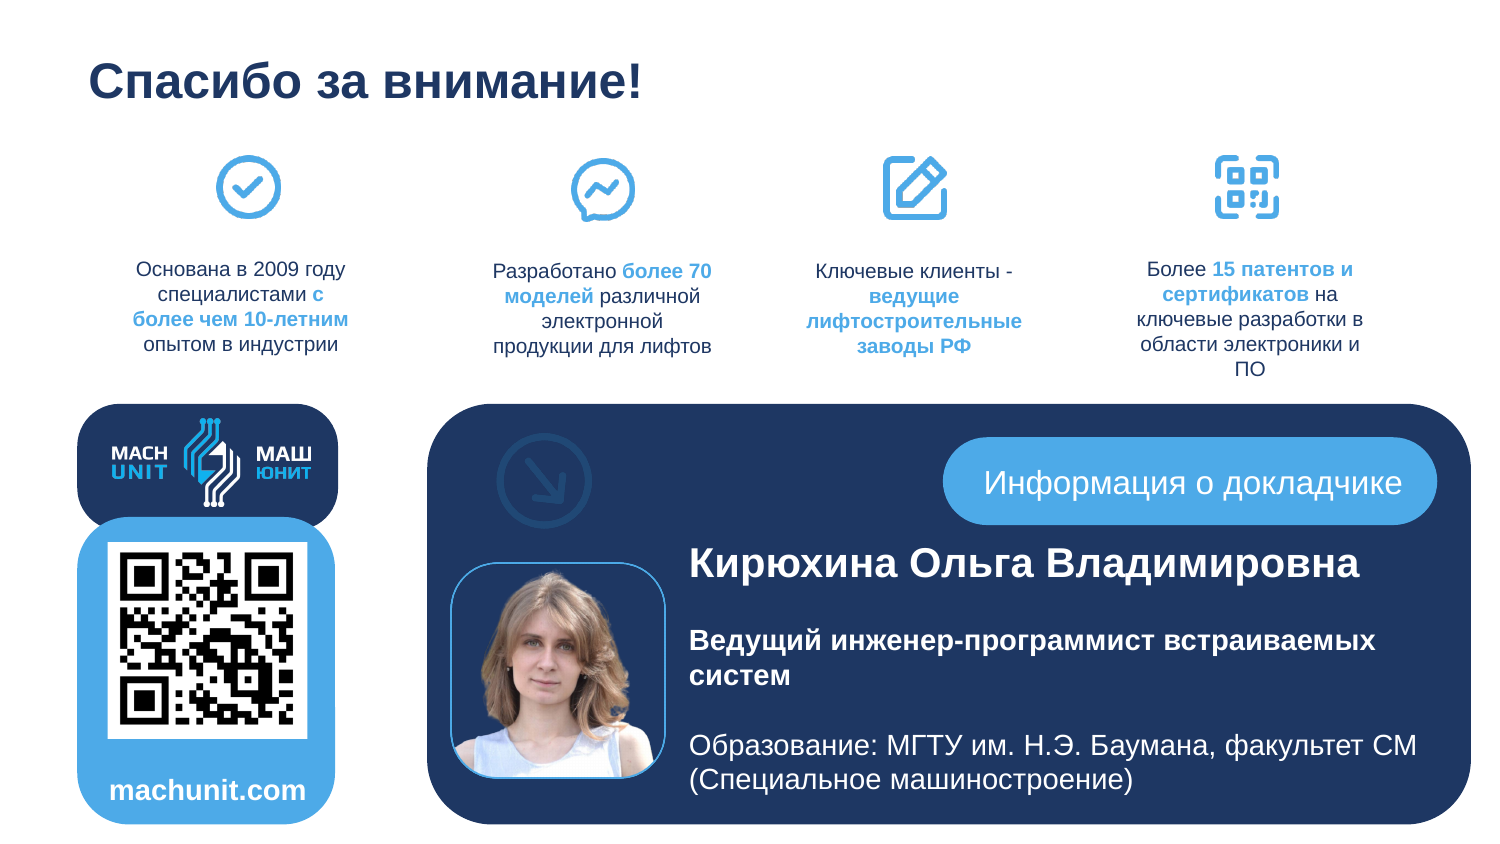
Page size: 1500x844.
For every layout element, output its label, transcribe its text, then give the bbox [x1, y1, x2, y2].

text_box Спасибо за внимание! [77, 42, 853, 130]
text_box Основана в 2009 году специалистами с более чем 10-летним опытом в индустрии [113, 244, 369, 368]
text_box Кирюхина Ольга Владимировна Ведущий инженер-программист встраиваемых систем Образование: МГТУ им. Н.Э. Баумана, факультет СМ (Специальное машиностроение) [677, 530, 1454, 802]
text_box Разработано более 70 моделей различной электронной продукции для лифтов [478, 246, 727, 369]
picture [112, 417, 312, 507]
text_box [942, 437, 1429, 526]
text_box [427, 403, 1471, 825]
text_box Информация о докладчике [972, 455, 1438, 507]
text_box [77, 516, 336, 825]
picture [571, 158, 635, 223]
text_box machunit.com [97, 765, 369, 812]
picture [216, 155, 281, 220]
text_box Ключевые клиенты - ведущие лифтостроительные заводы РФ [790, 246, 1039, 369]
picture [1214, 155, 1279, 220]
text_box Более 15 патентов и сертификатов на ключевые разработки в области электроники и ПО [1113, 244, 1387, 393]
picture [107, 542, 308, 740]
picture [450, 396, 666, 780]
picture [882, 156, 947, 221]
text_box [77, 403, 339, 526]
